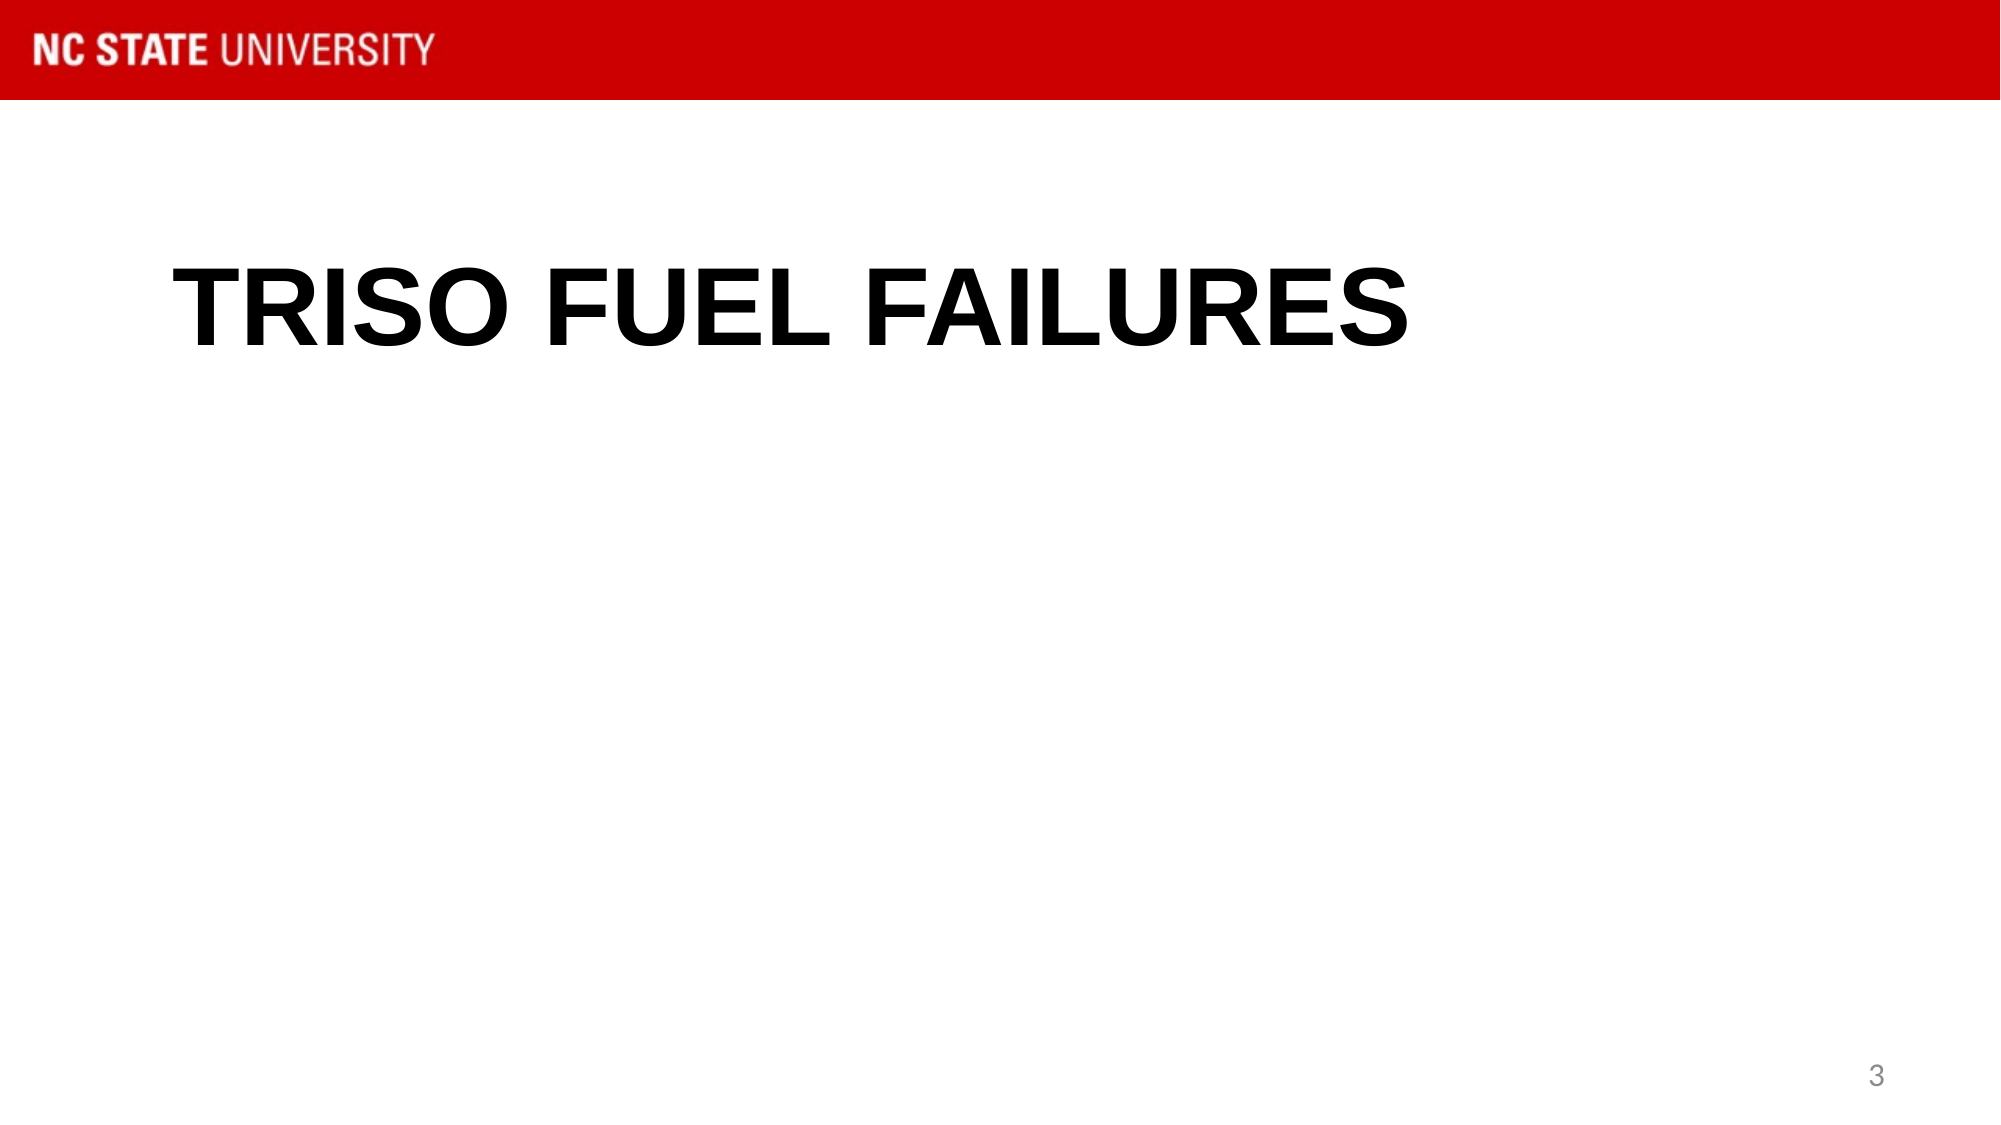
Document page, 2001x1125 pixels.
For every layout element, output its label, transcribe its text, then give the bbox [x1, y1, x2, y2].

title TRISO Fuel Failures [157, 226, 1858, 450]
picture [0, 0, 2001, 100]
slide_number 3 [1433, 1042, 1900, 1103]
